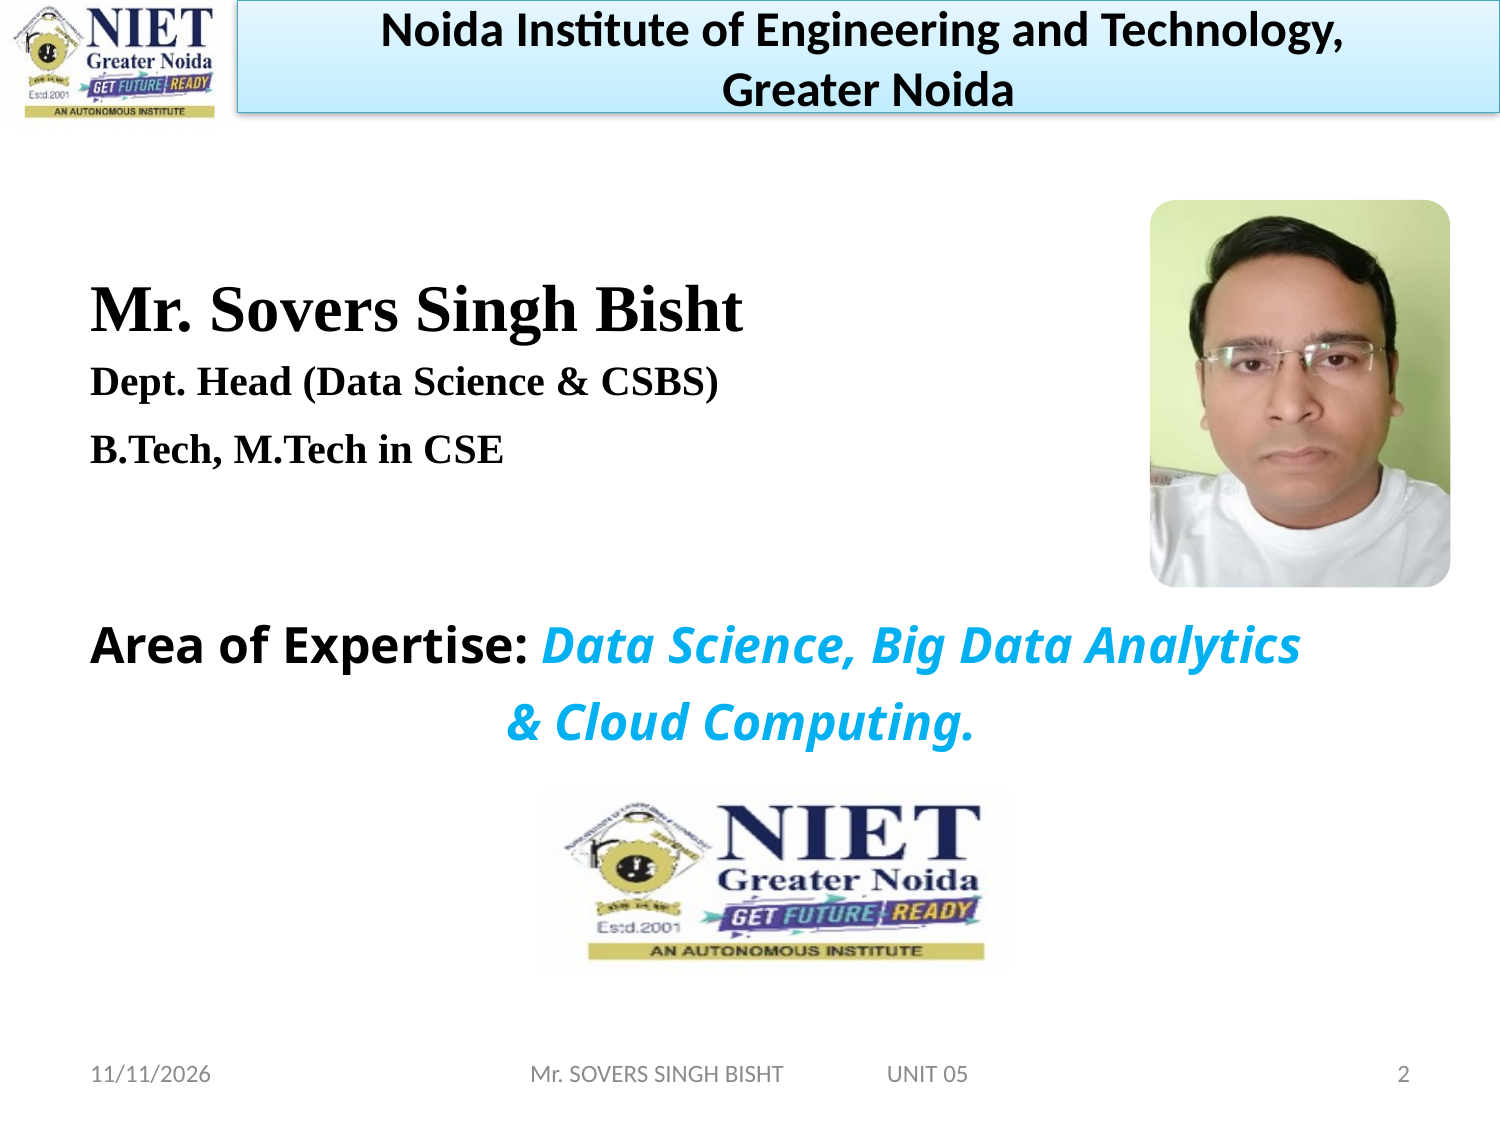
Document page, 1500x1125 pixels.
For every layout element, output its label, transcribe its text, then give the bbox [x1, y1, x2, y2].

slide_number 2 [1074, 1042, 1425, 1103]
footer Mr. SOVERS SINGH BISHT UNIT 05 [512, 1042, 988, 1103]
picture [1149, 199, 1451, 588]
picture [0, 0, 238, 130]
text_box Noida Institute of Engineering and Technology, Greater Noida [237, 0, 1500, 113]
picture [537, 787, 1013, 977]
list Mr. Sovers Singh Bisht Dept. Head (Data Science & CSBS) B.Tech, M.Tech in CSE Area of Expertise: Data Science, Big Data Analytics & Cloud Computing. [75, 257, 1425, 1000]
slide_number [75, 1042, 425, 1103]
